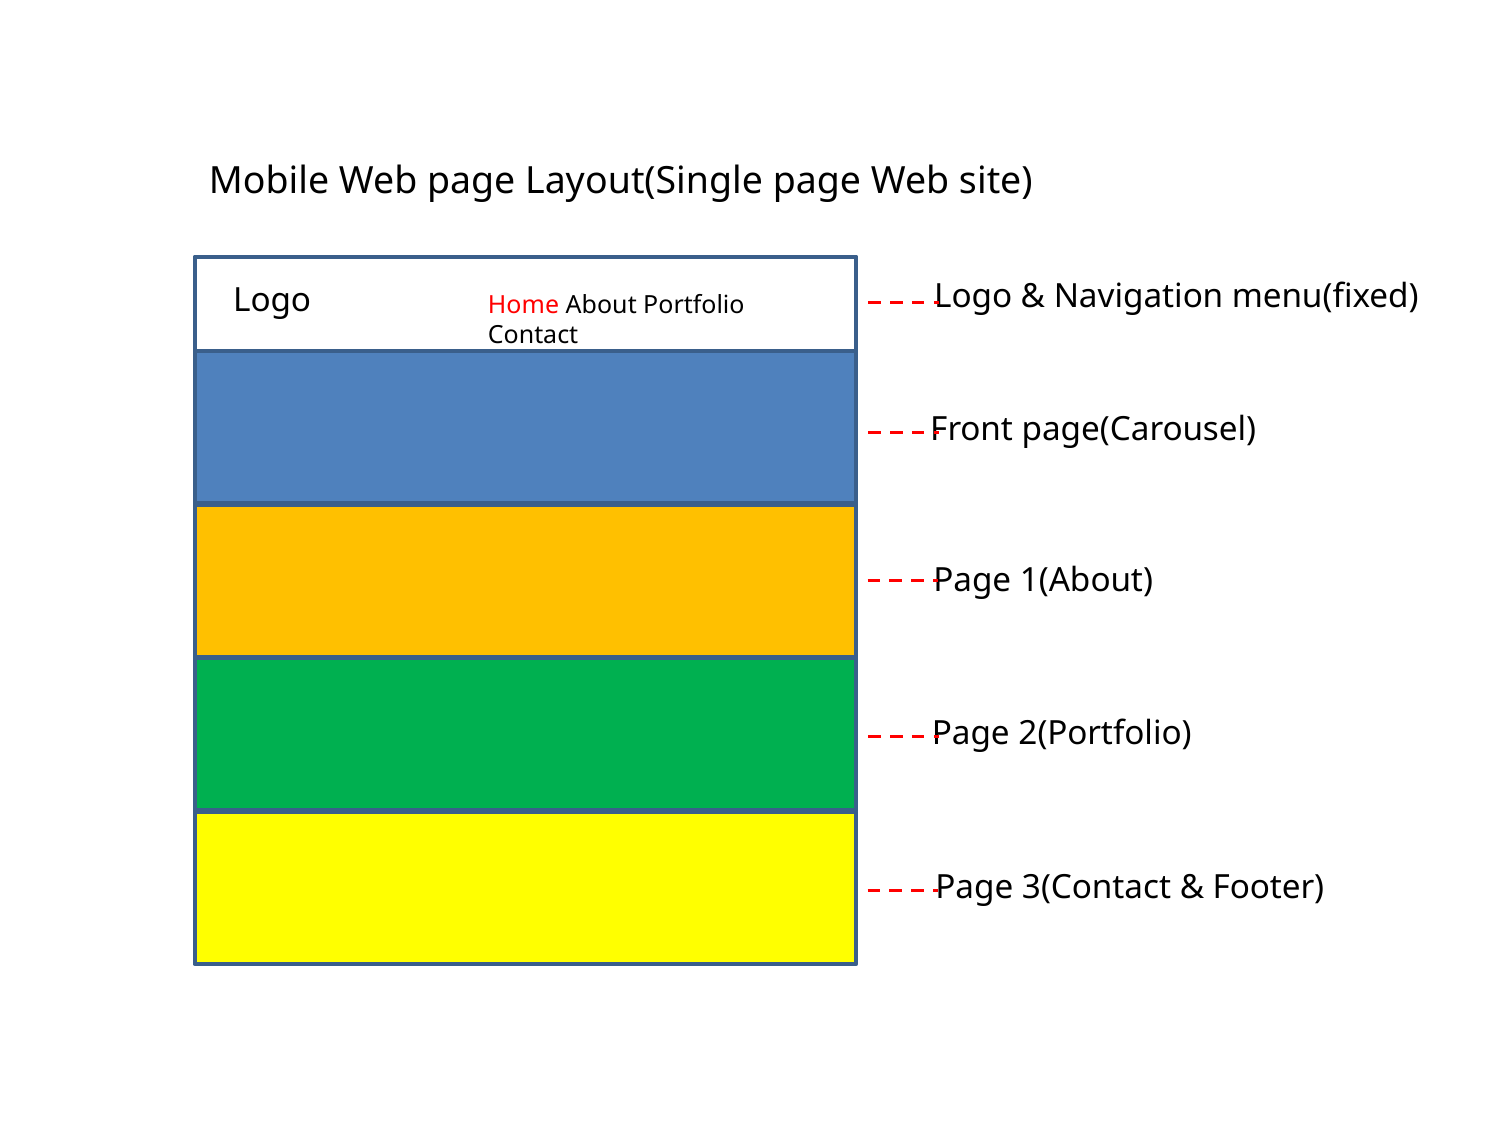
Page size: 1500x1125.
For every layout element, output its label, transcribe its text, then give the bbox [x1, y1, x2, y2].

text_box Front page(Carousel) [915, 399, 1272, 455]
text_box Page 2(Portfolio) [917, 704, 1207, 759]
text_box Mobile Web page Layout(Single page Web site) [194, 148, 1049, 209]
text_box [193, 255, 858, 349]
text_box Logo & Navigation menu(fixed) [919, 267, 1435, 322]
text_box [193, 810, 858, 966]
text_box Home About Portfolio Contact [473, 280, 857, 356]
text_box [193, 656, 858, 810]
text_box [193, 503, 858, 656]
text_box Page 1(About) [918, 550, 1169, 606]
text_box Page 3(Contact & Footer) [920, 857, 1340, 913]
text_box [193, 349, 858, 503]
text_box Logo [218, 270, 355, 326]
